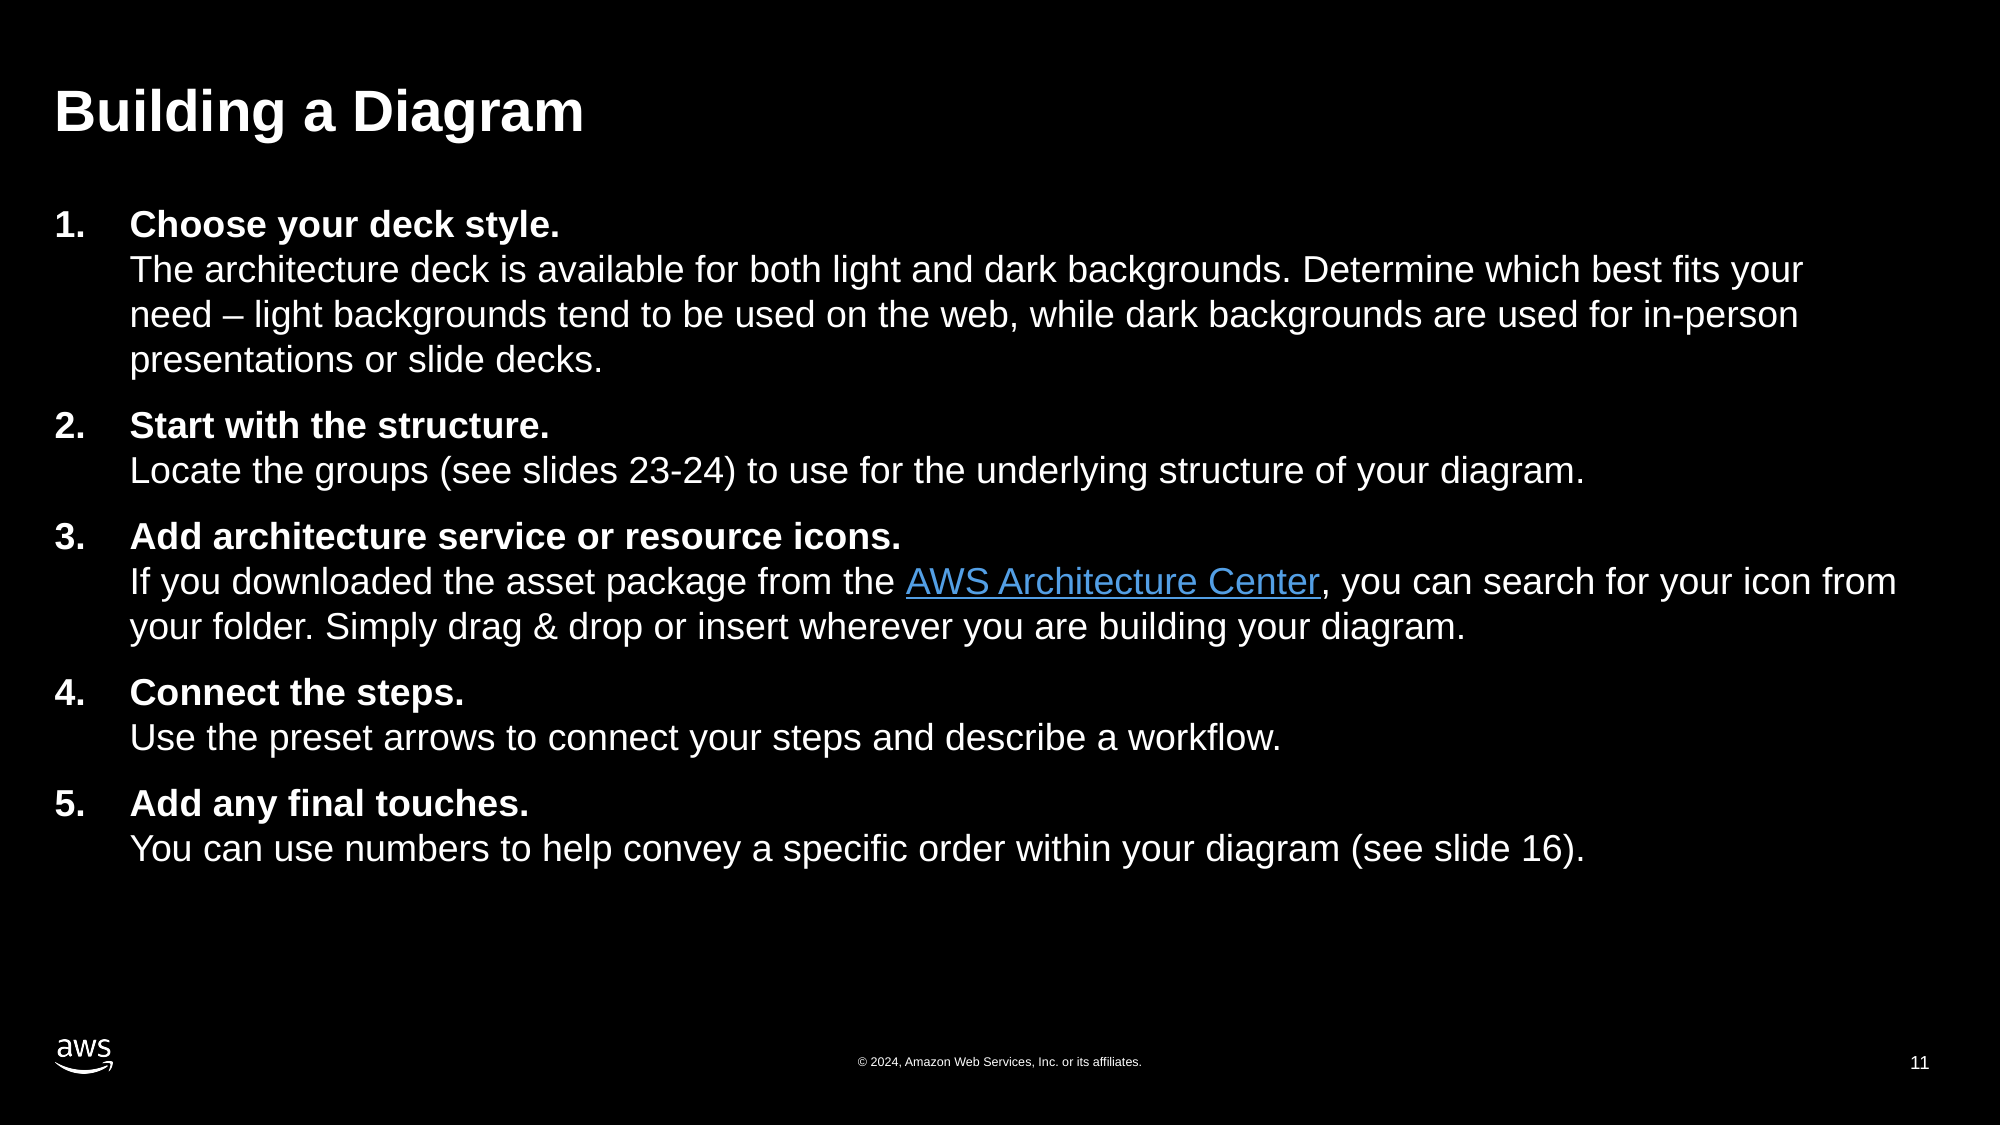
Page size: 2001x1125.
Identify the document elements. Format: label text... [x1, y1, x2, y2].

slide_number 11 [1494, 1031, 1945, 1092]
footer © 2024, Amazon Web Services, Inc. or its affiliates. [662, 1031, 1338, 1092]
picture [55, 1039, 113, 1074]
list Choose your deck style. The architecture deck is available for both light and dark backgrounds. Determine which best fits your need – light backgrounds tend to be used on the web, while dark backgrounds are used for in-person presentations or slide decks. Start with the structure. Locate the groups (see slides 23-24) to use for the underlying structure of your diagram. Add architecture service or resource icons. If you downloaded the asset package from the AWS Architecture Center, you can search for your icon from your folder. Simply drag & drop or insert wherever you are building your diagram. Connect the steps. Use the preset arrows to connect your steps and describe a workflow. Add any final touches. You can use numbers to help convey a specific order within your diagram (see slide 16). [39, 192, 1961, 969]
title Building a Diagram [39, 59, 1961, 166]
